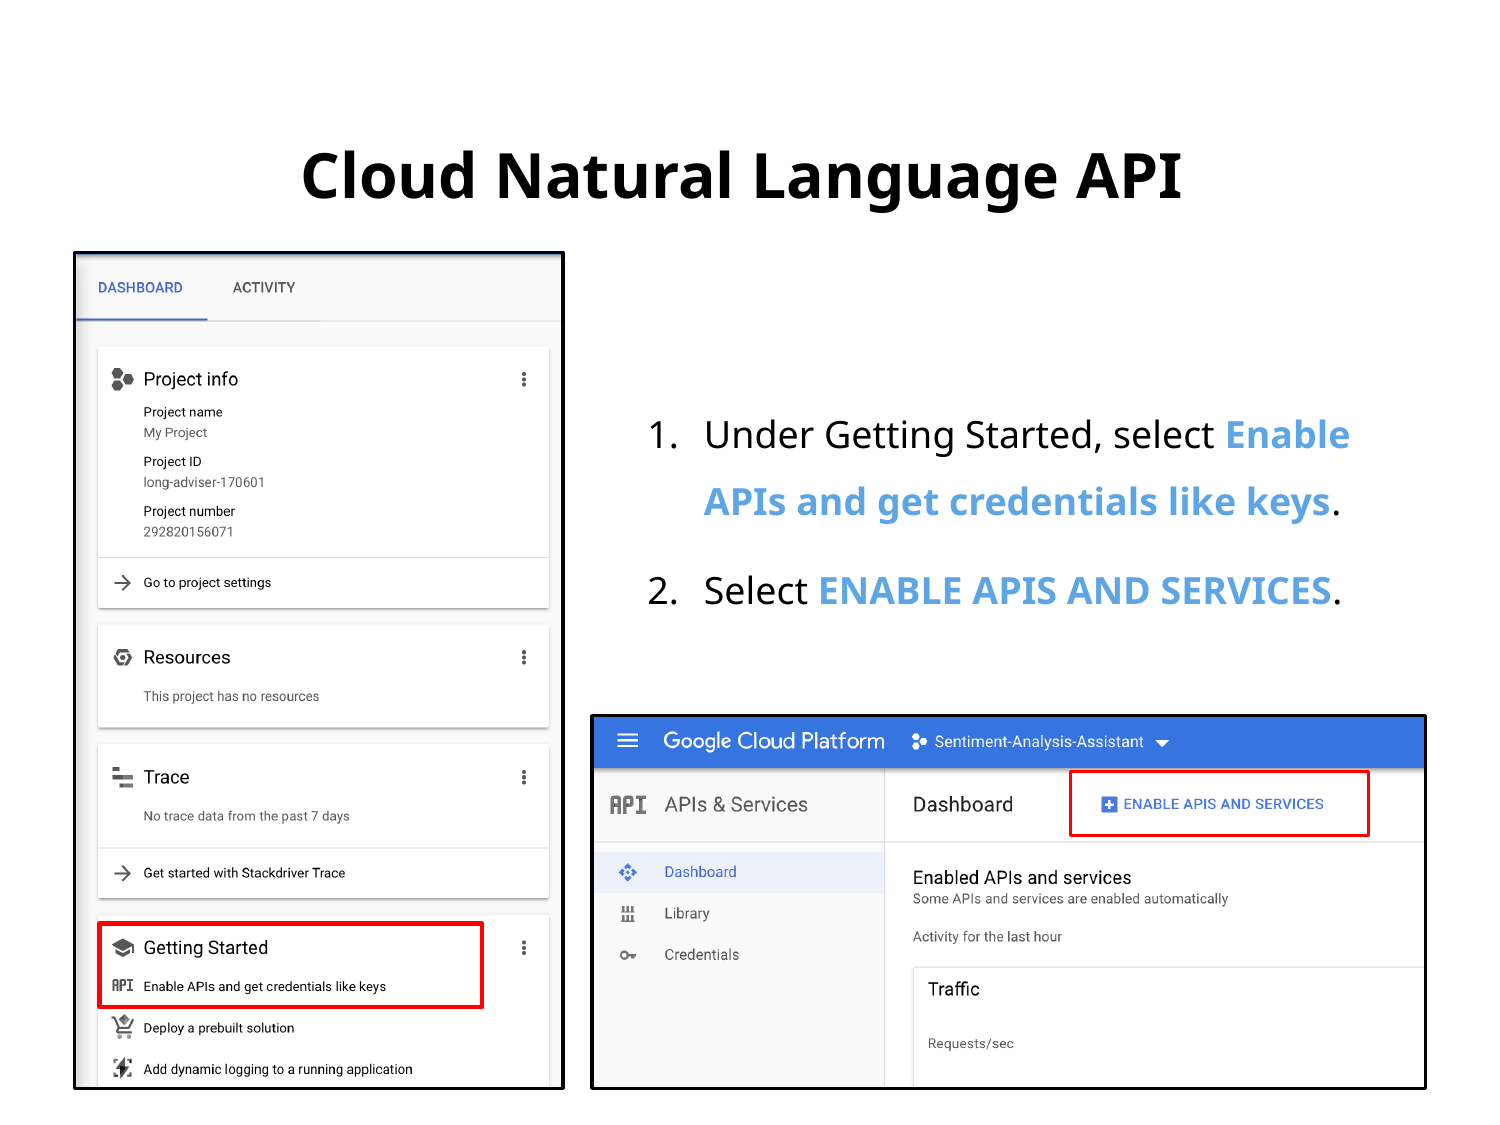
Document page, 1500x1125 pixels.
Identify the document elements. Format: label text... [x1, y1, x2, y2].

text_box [593, 717, 1424, 1087]
text_box Cloud Natural Language API [26, 106, 1474, 242]
text_box Under Getting Started, select Enable APIs and get credentials like keys. Select ENABLE APIS AND SERVICES. [613, 373, 1404, 571]
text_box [76, 253, 562, 1087]
